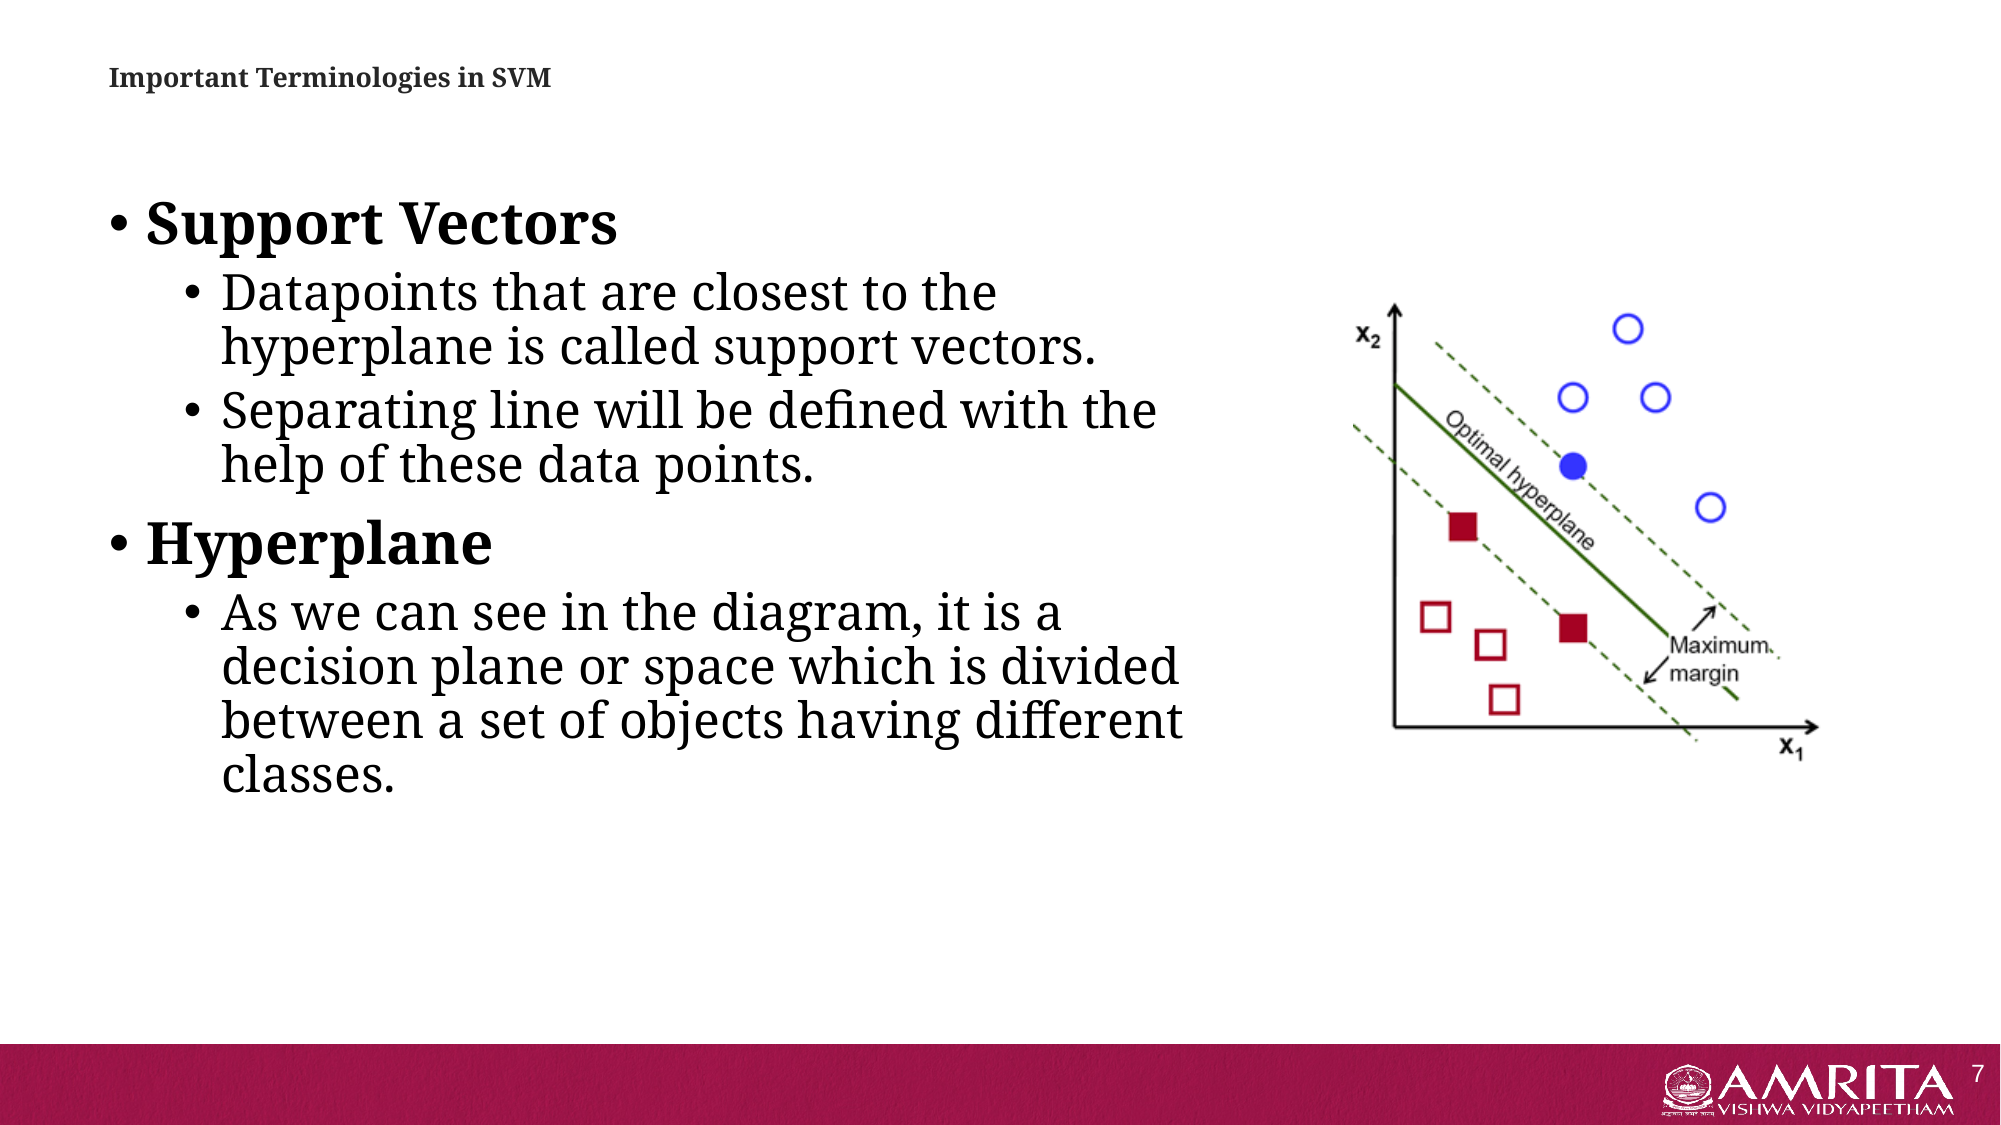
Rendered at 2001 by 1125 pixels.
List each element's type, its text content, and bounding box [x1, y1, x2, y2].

slide_number 7 [1550, 1042, 2000, 1103]
picture [0, 1044, 2001, 1125]
picture [1352, 300, 1822, 763]
list Support Vectors Datapoints that are closest to the hyperplane is called support vectors. Separating line will be defined with the help of these data points. Hyperplane As we can see in the diagram, it is a decision plane or space which is divided between a set of objects having different classes. [93, 186, 1234, 992]
title Important Terminologies in SVM [93, 57, 1933, 134]
